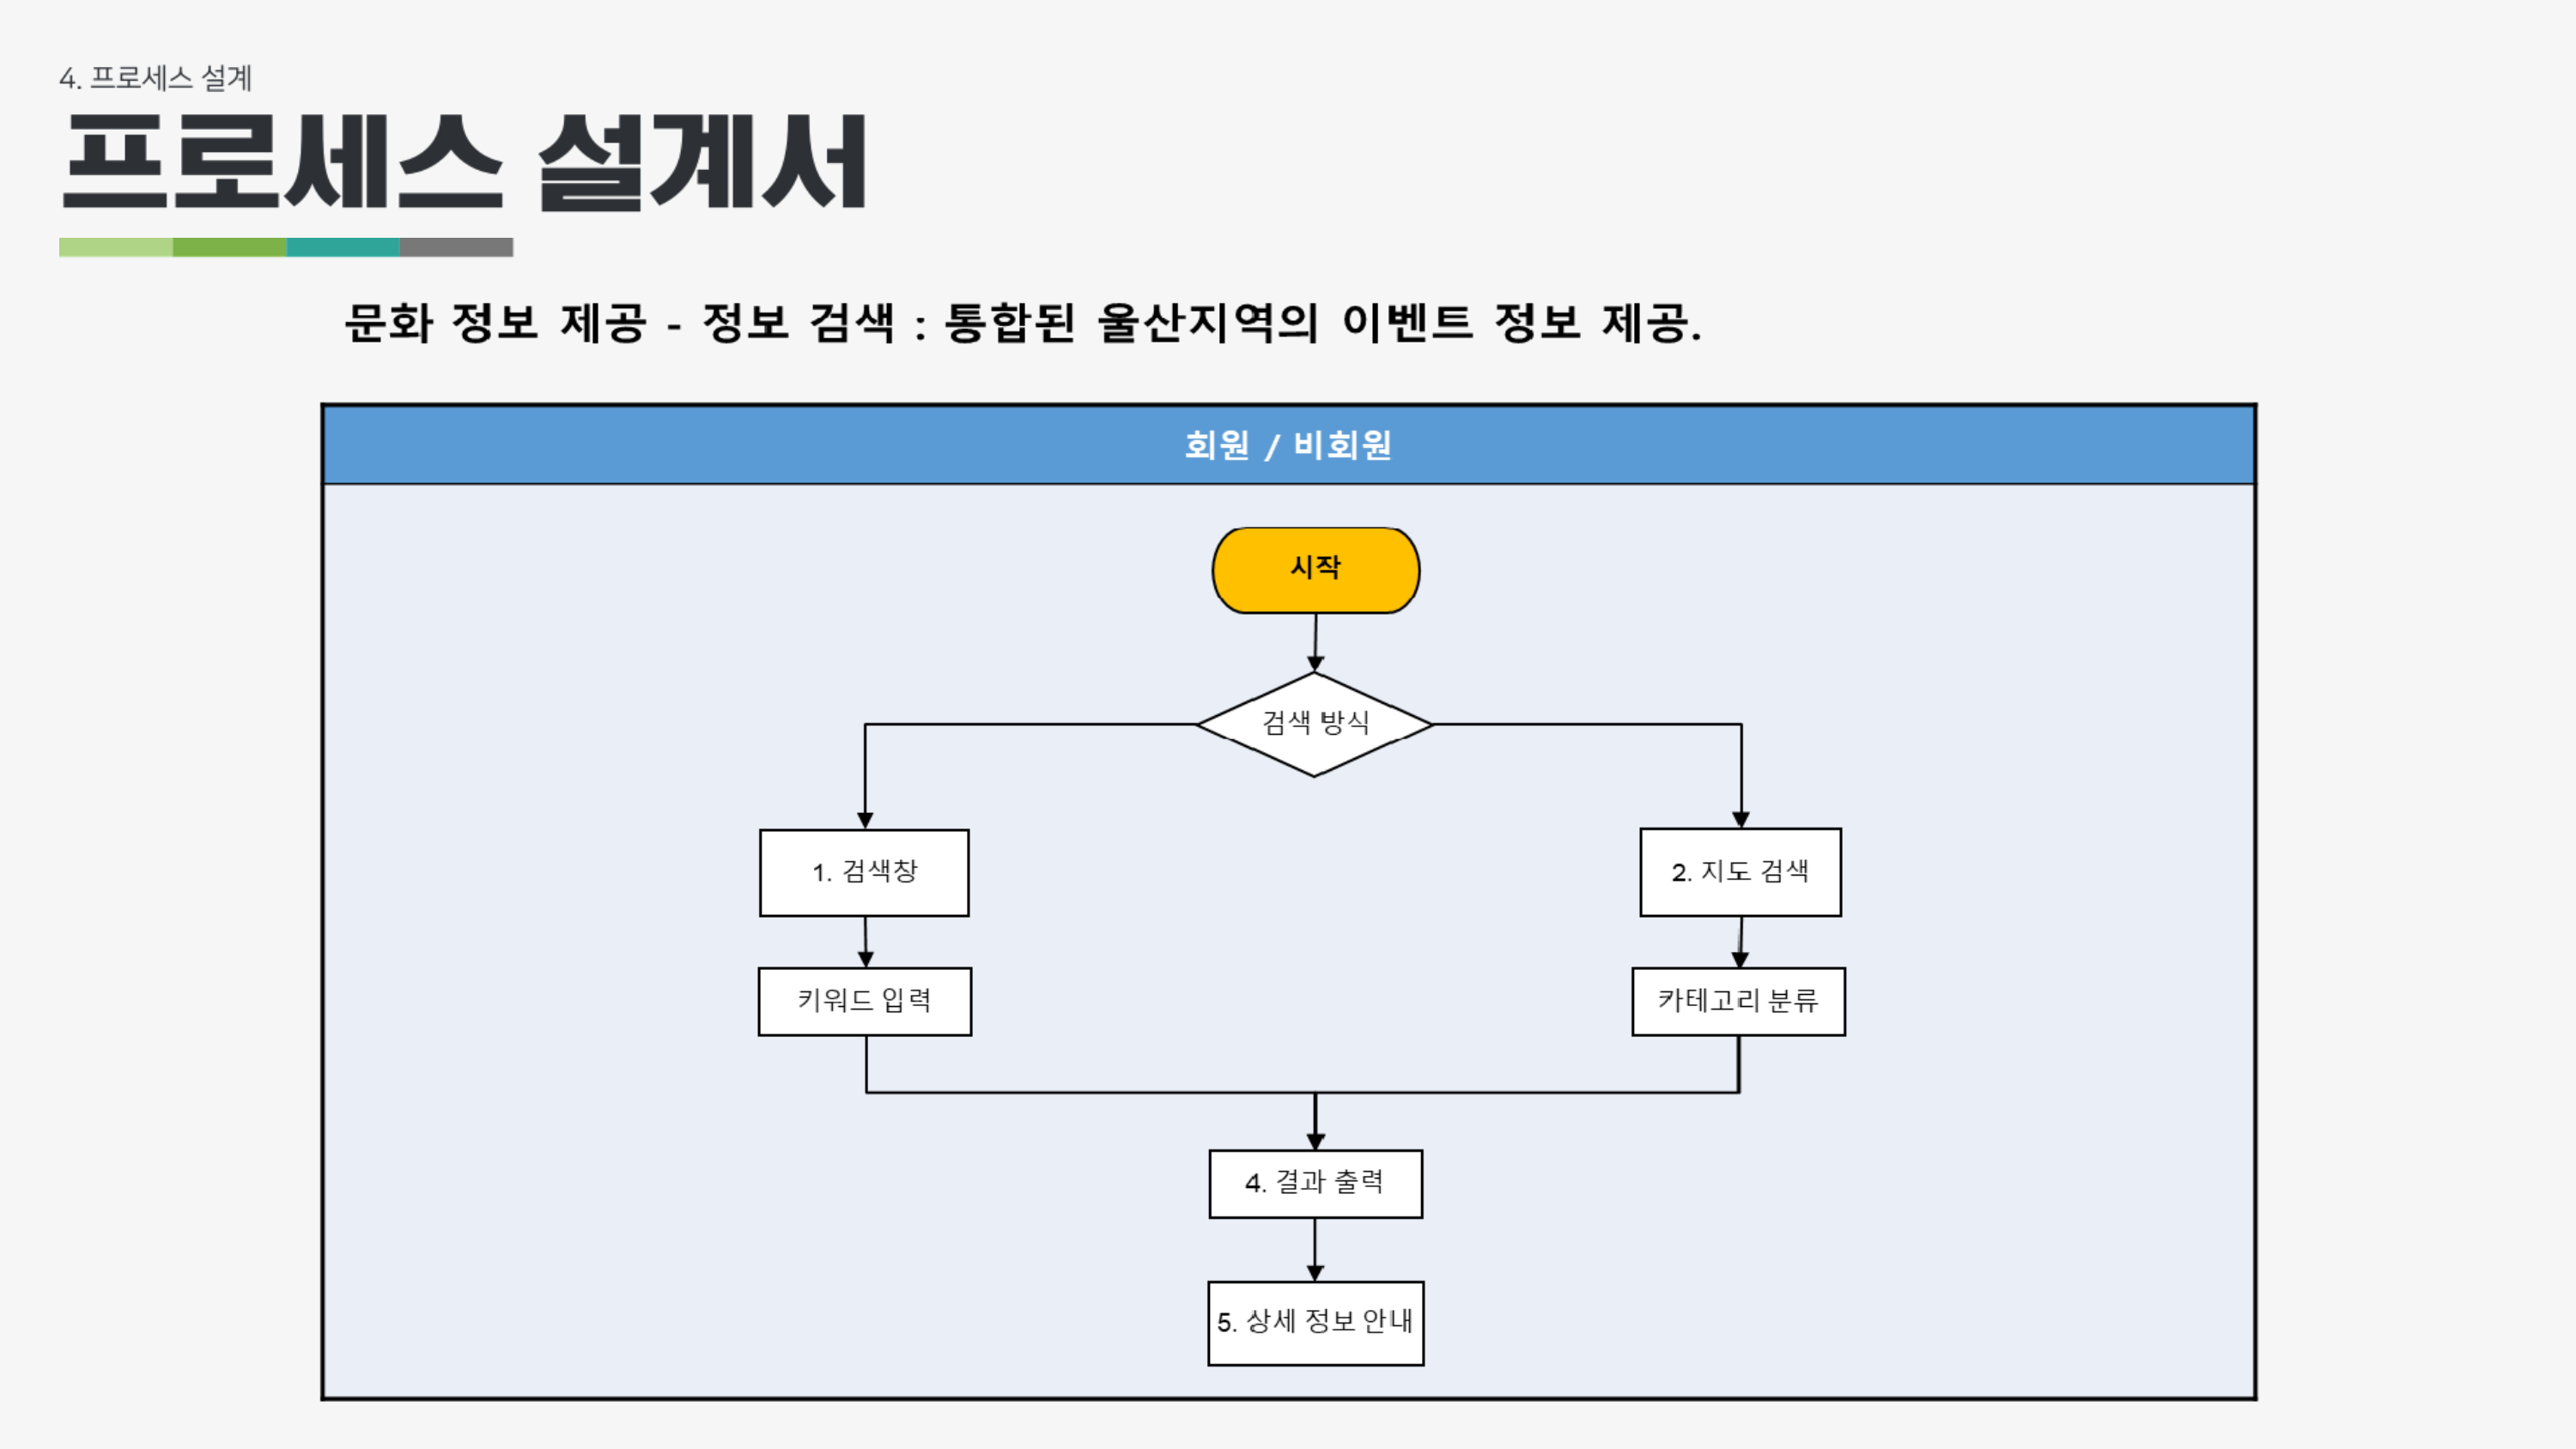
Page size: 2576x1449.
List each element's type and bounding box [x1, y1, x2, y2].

picture [42, 57, 924, 291]
text_box [59, 238, 514, 258]
text_box [315, 282, 2260, 1405]
